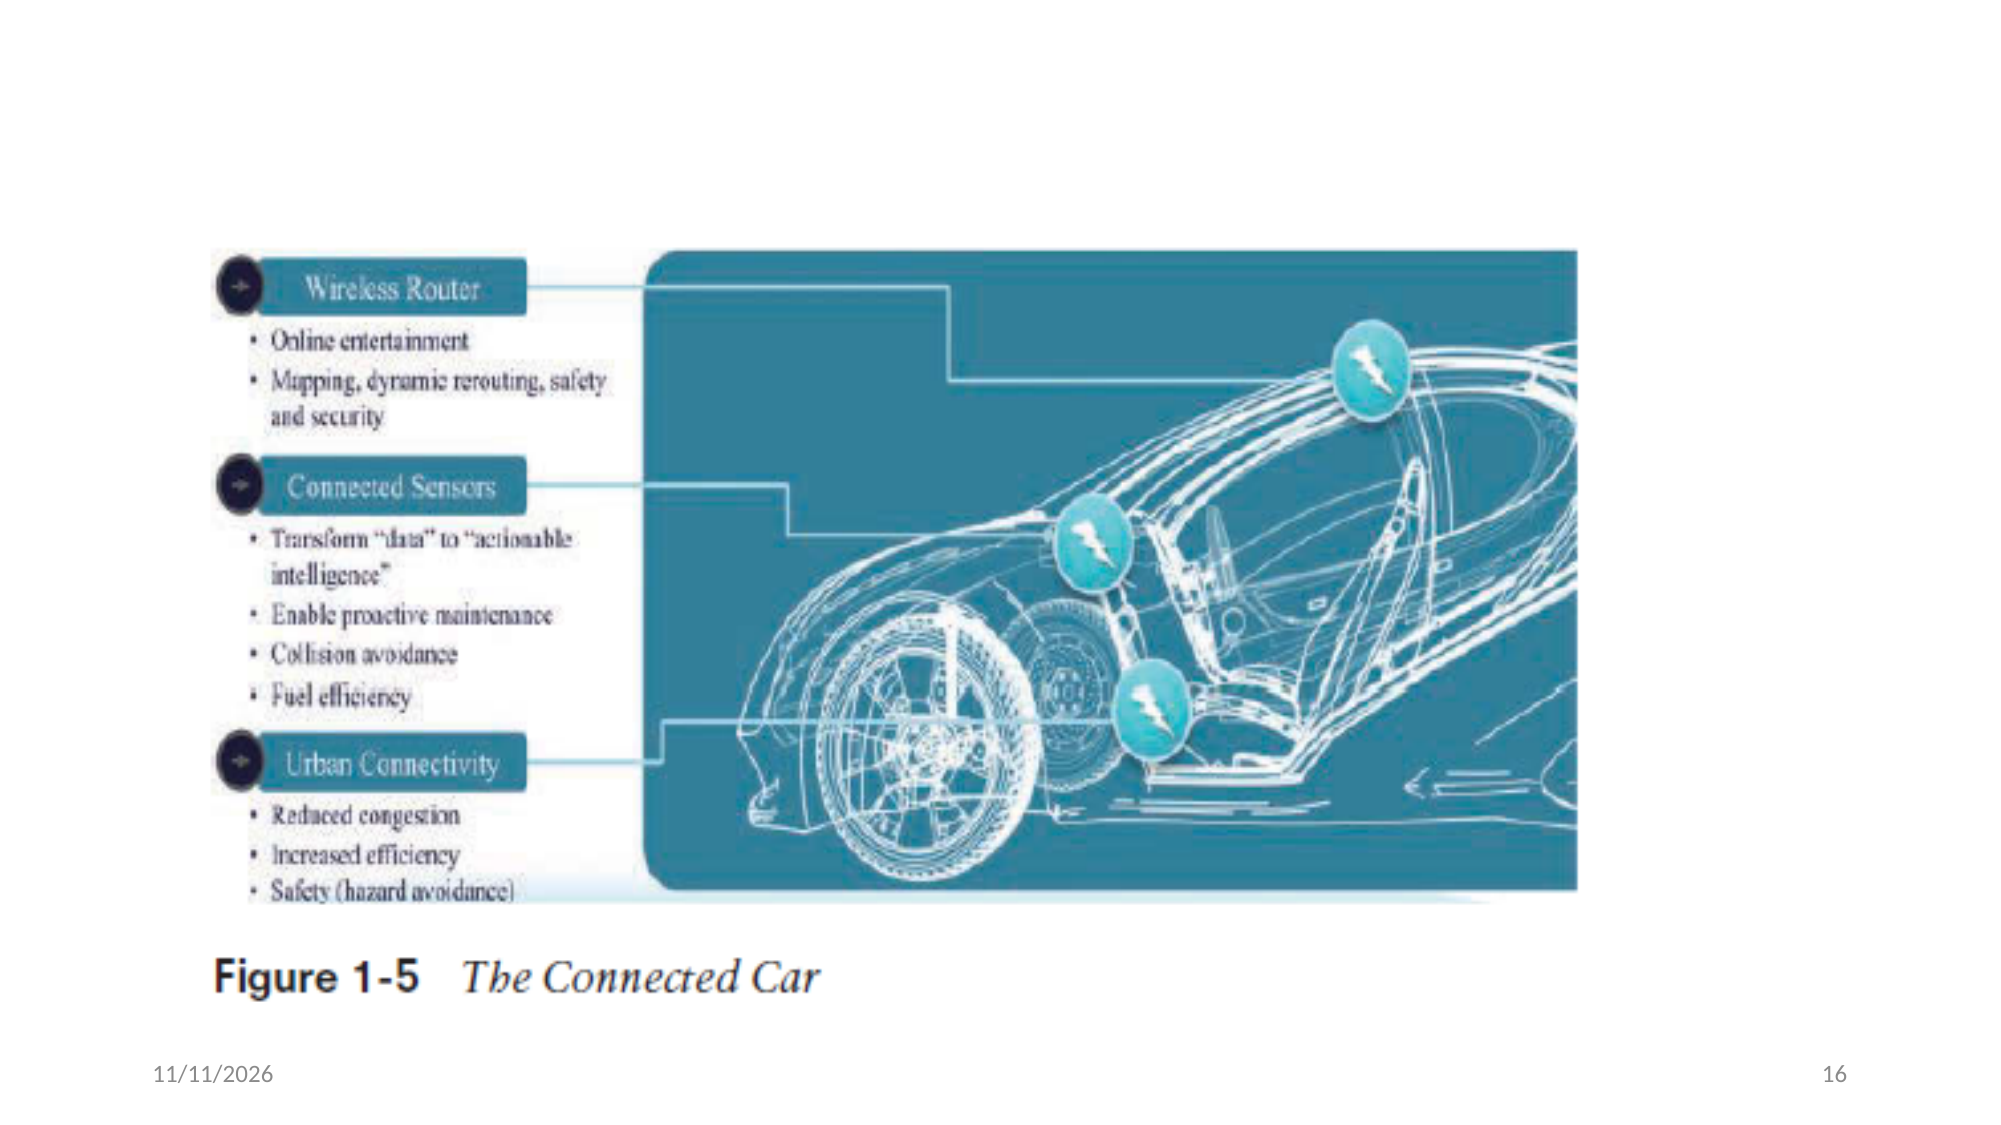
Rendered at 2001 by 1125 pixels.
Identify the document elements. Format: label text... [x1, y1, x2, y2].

slide_number 16 [1412, 1042, 1863, 1103]
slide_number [137, 1042, 588, 1103]
picture [166, 194, 1652, 1033]
